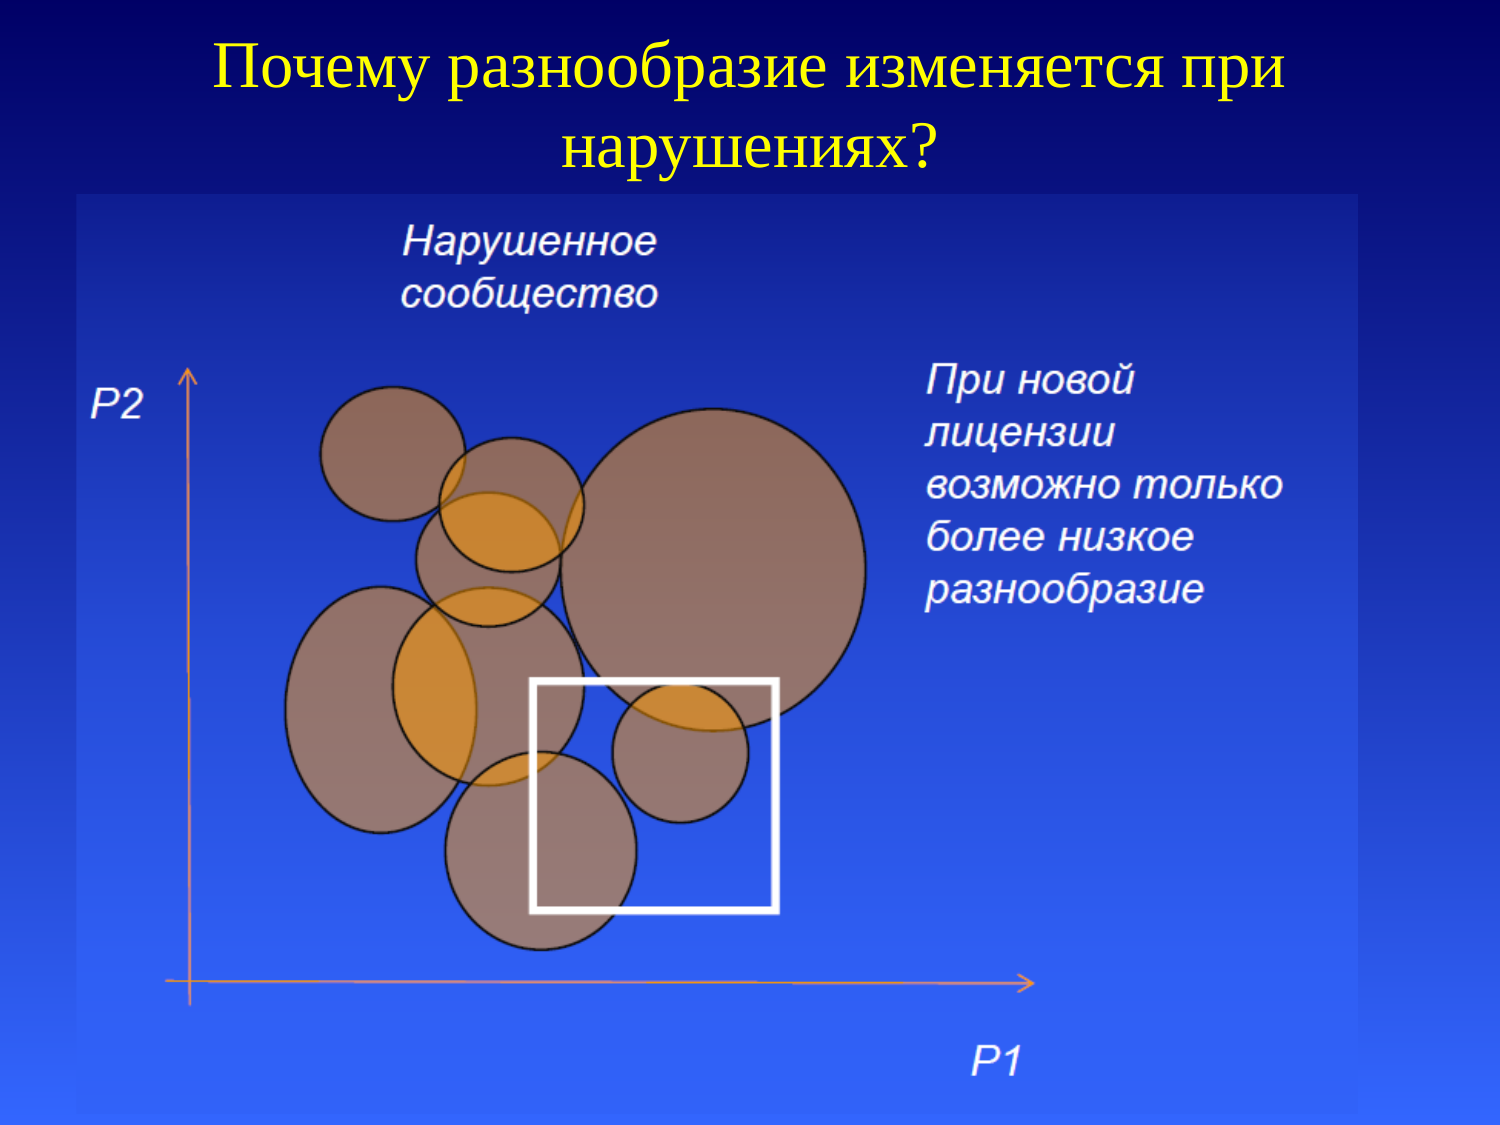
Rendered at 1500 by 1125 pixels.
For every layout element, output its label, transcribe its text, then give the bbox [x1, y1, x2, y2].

title Почему разнообразие изменяется при нарушениях? [112, 6, 1388, 195]
picture [76, 194, 1359, 1114]
